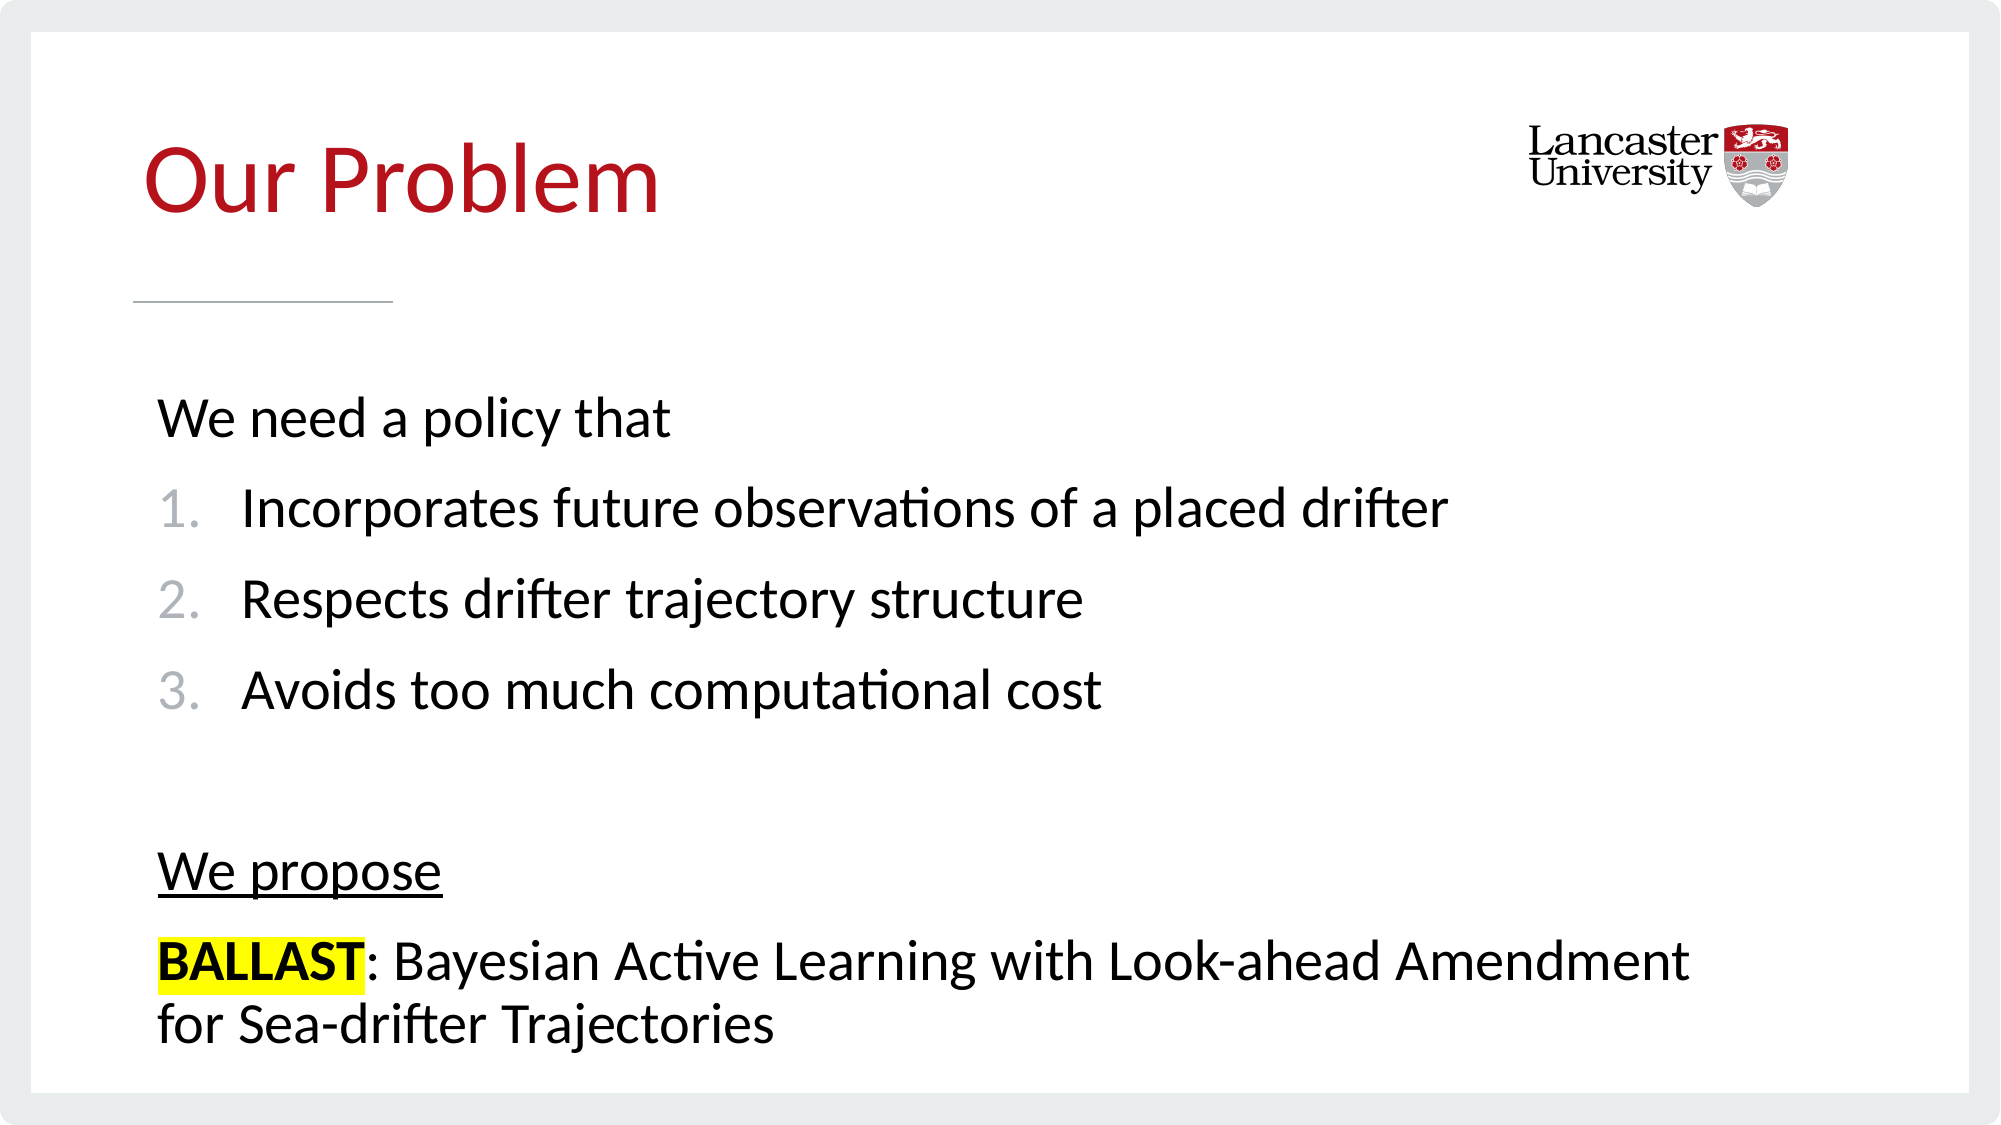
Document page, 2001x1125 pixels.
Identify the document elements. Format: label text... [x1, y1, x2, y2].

list We need a policy that Incorporates future observations of a placed drifter Respects drifter trajectory structure Avoids too much computational cost We propose BALLAST: Bayesian Active Learning with Look-ahead Amendment for Sea-drifter Trajectories [128, 379, 1738, 1125]
picture [1529, 124, 1788, 207]
title Our Problem [128, 78, 1482, 279]
